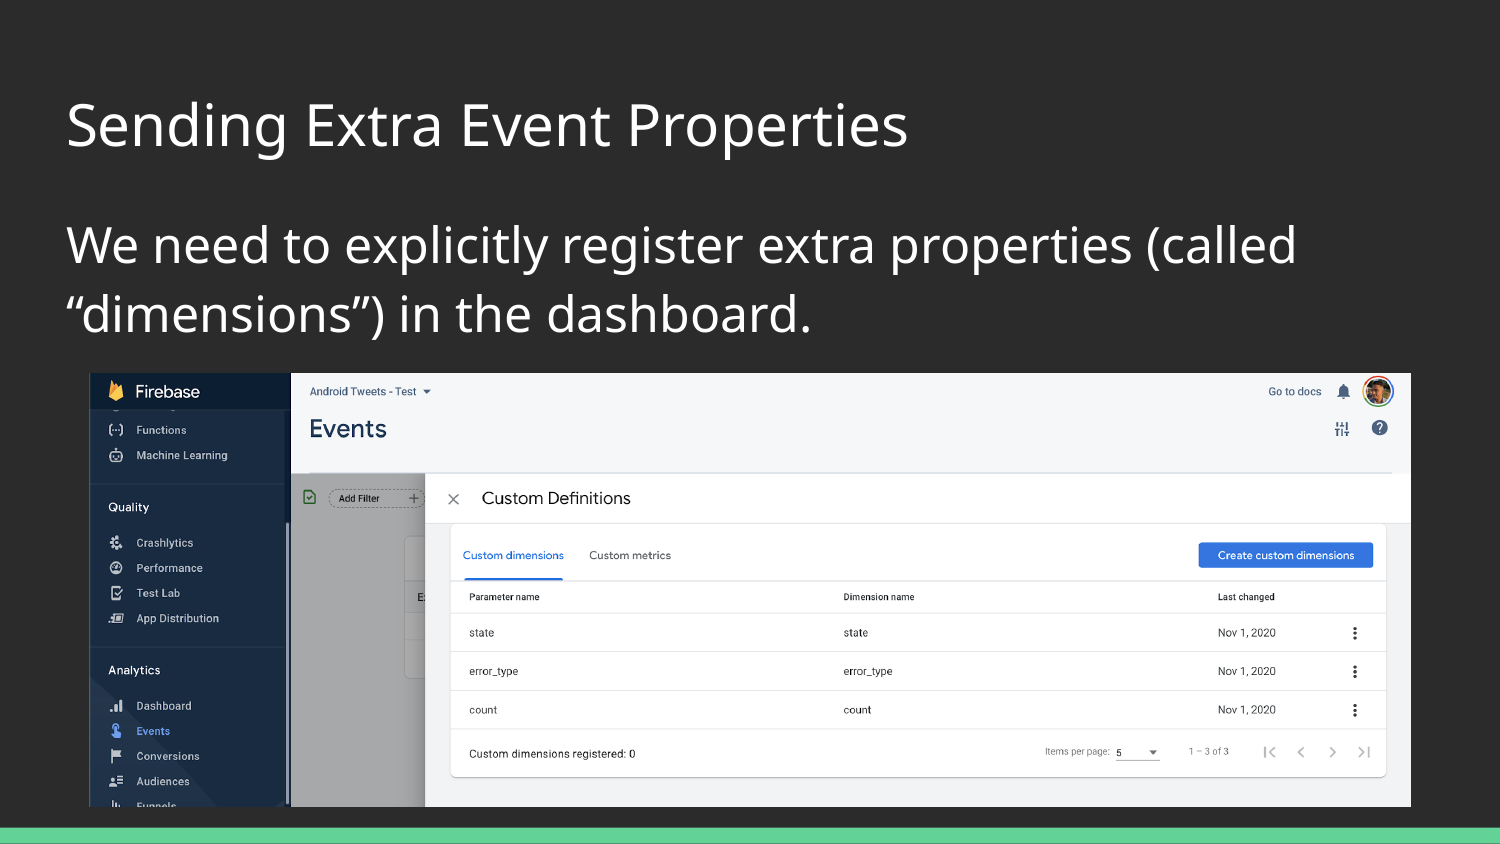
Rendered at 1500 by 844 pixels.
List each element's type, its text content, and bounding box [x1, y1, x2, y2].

picture [89, 372, 1411, 807]
title Sending Extra Event Properties [51, 72, 1449, 167]
list We need to explicitly register extra properties (called “dimensions”) in the dashboard. [51, 189, 1449, 361]
